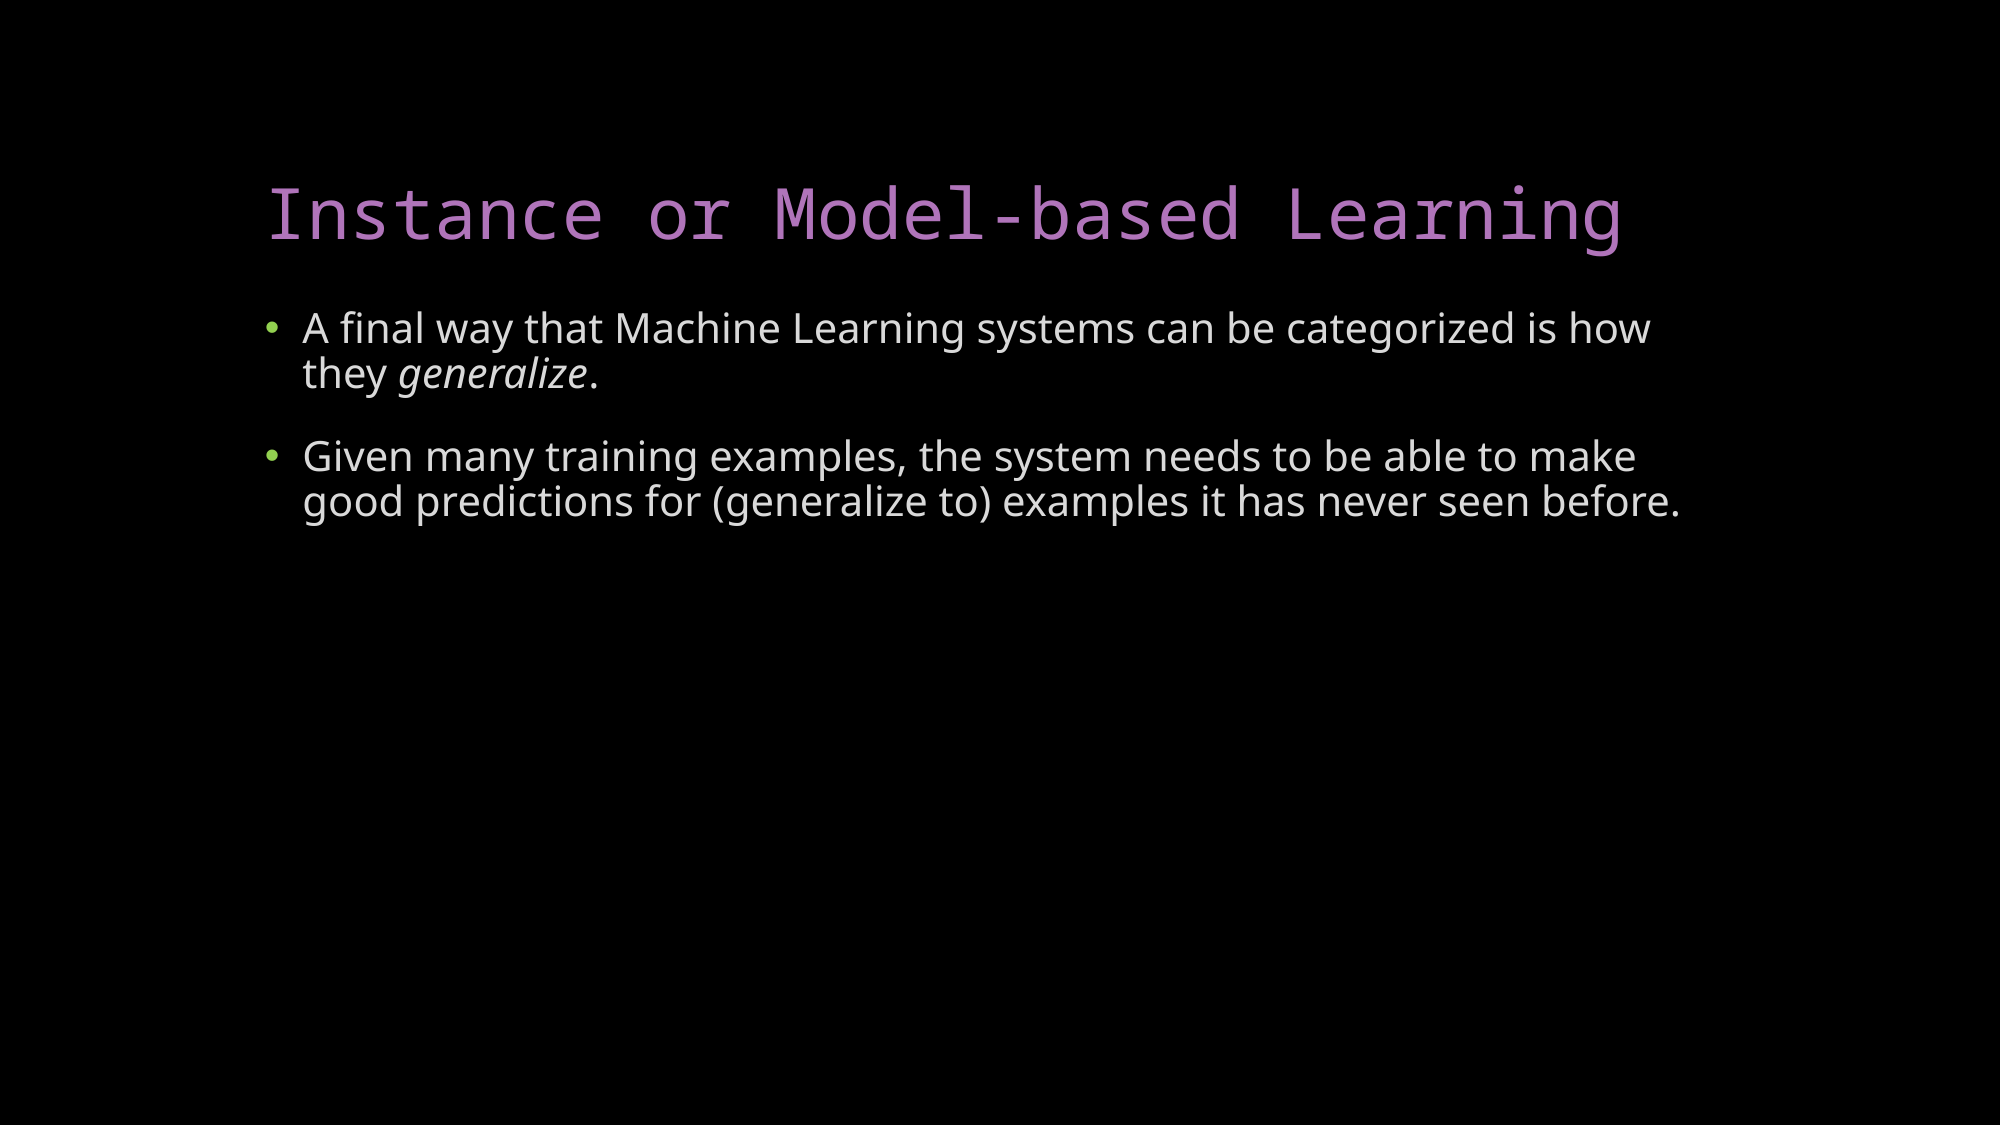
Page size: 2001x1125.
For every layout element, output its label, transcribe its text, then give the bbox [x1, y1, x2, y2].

list A final way that Machine Learning systems can be categorized is how they generalize. Given many training examples, the system needs to be able to make good predictions for (generalize to) examples it has never seen before. [249, 299, 1750, 1000]
title Instance or Model-based Learning [249, 75, 1750, 263]
